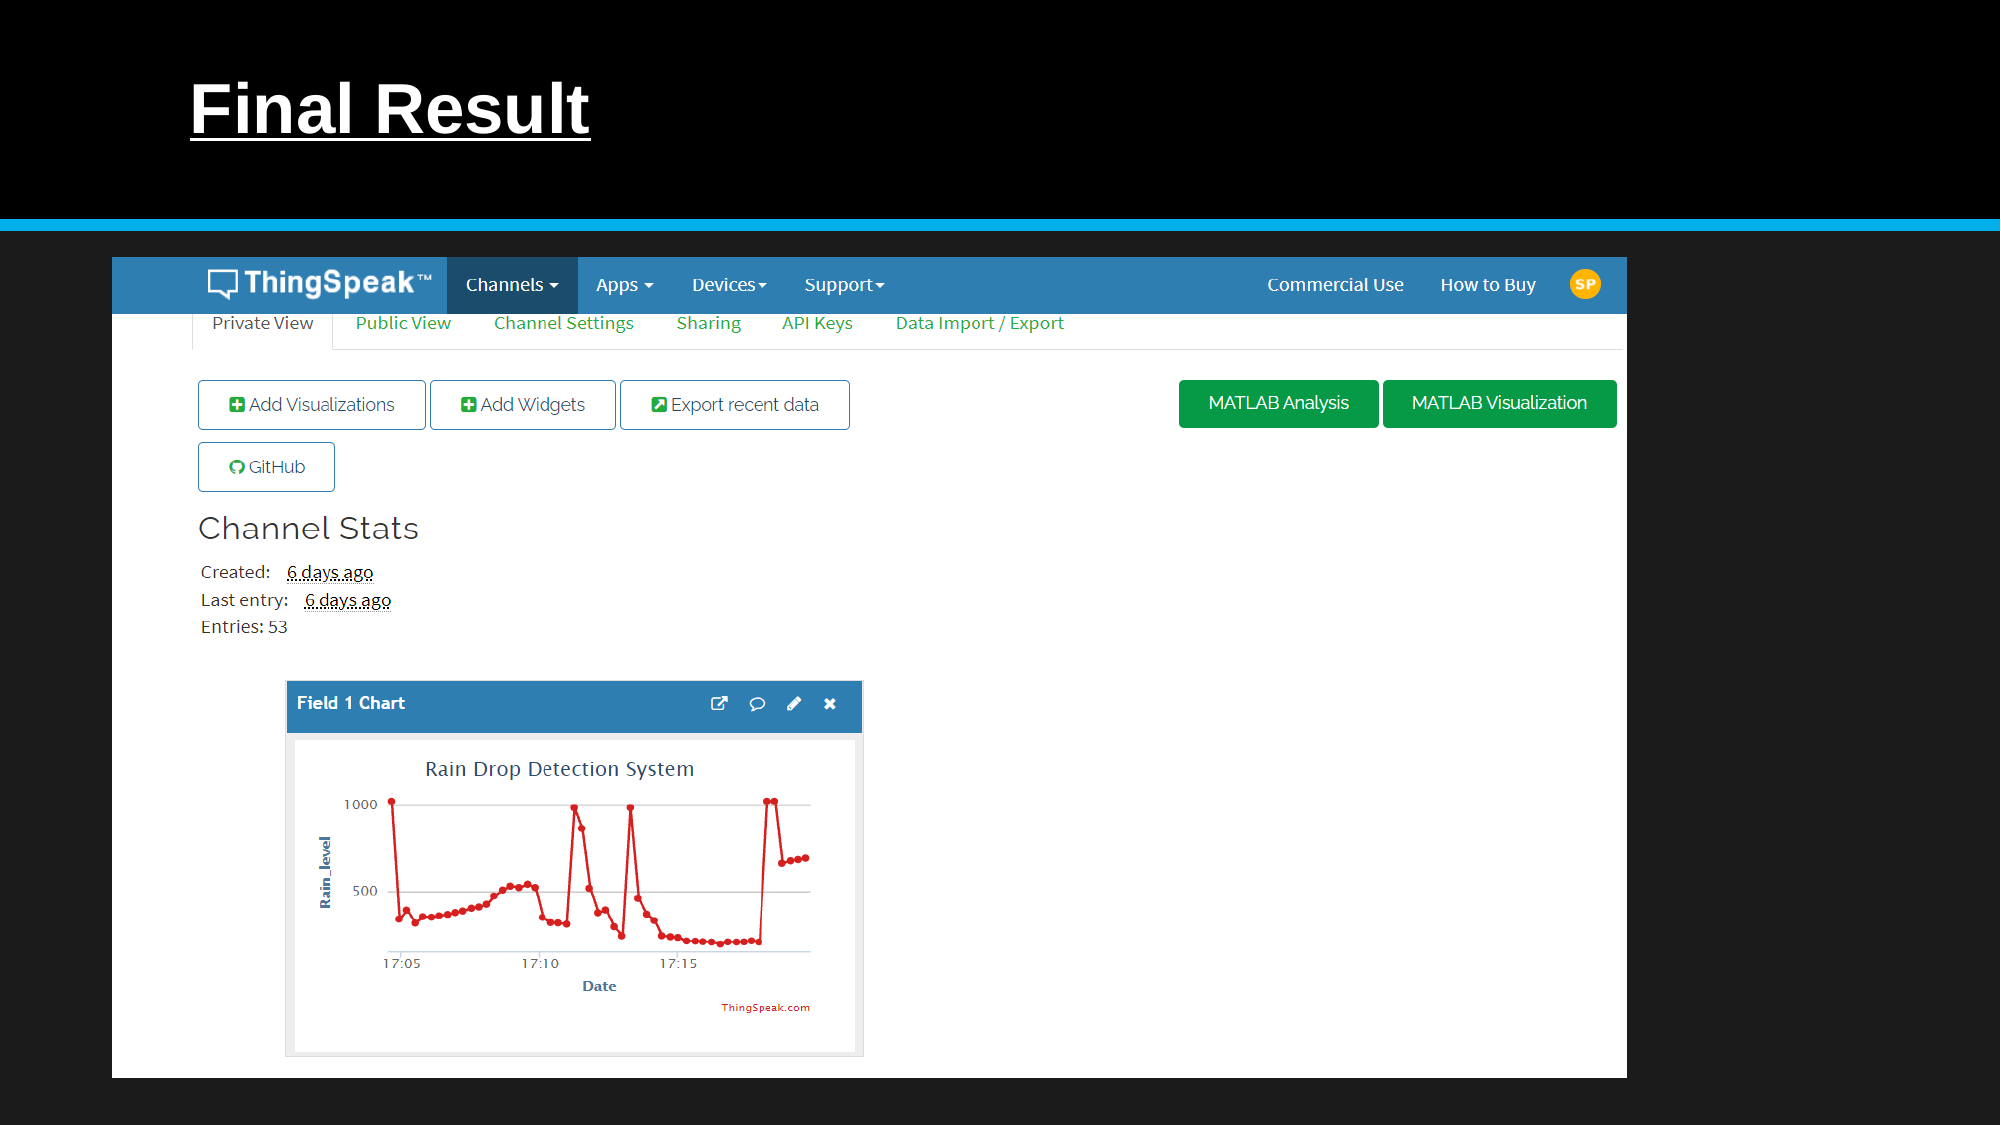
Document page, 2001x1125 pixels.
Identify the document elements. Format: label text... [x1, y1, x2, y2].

title Final Result [174, 20, 1825, 201]
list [112, 257, 1627, 1078]
